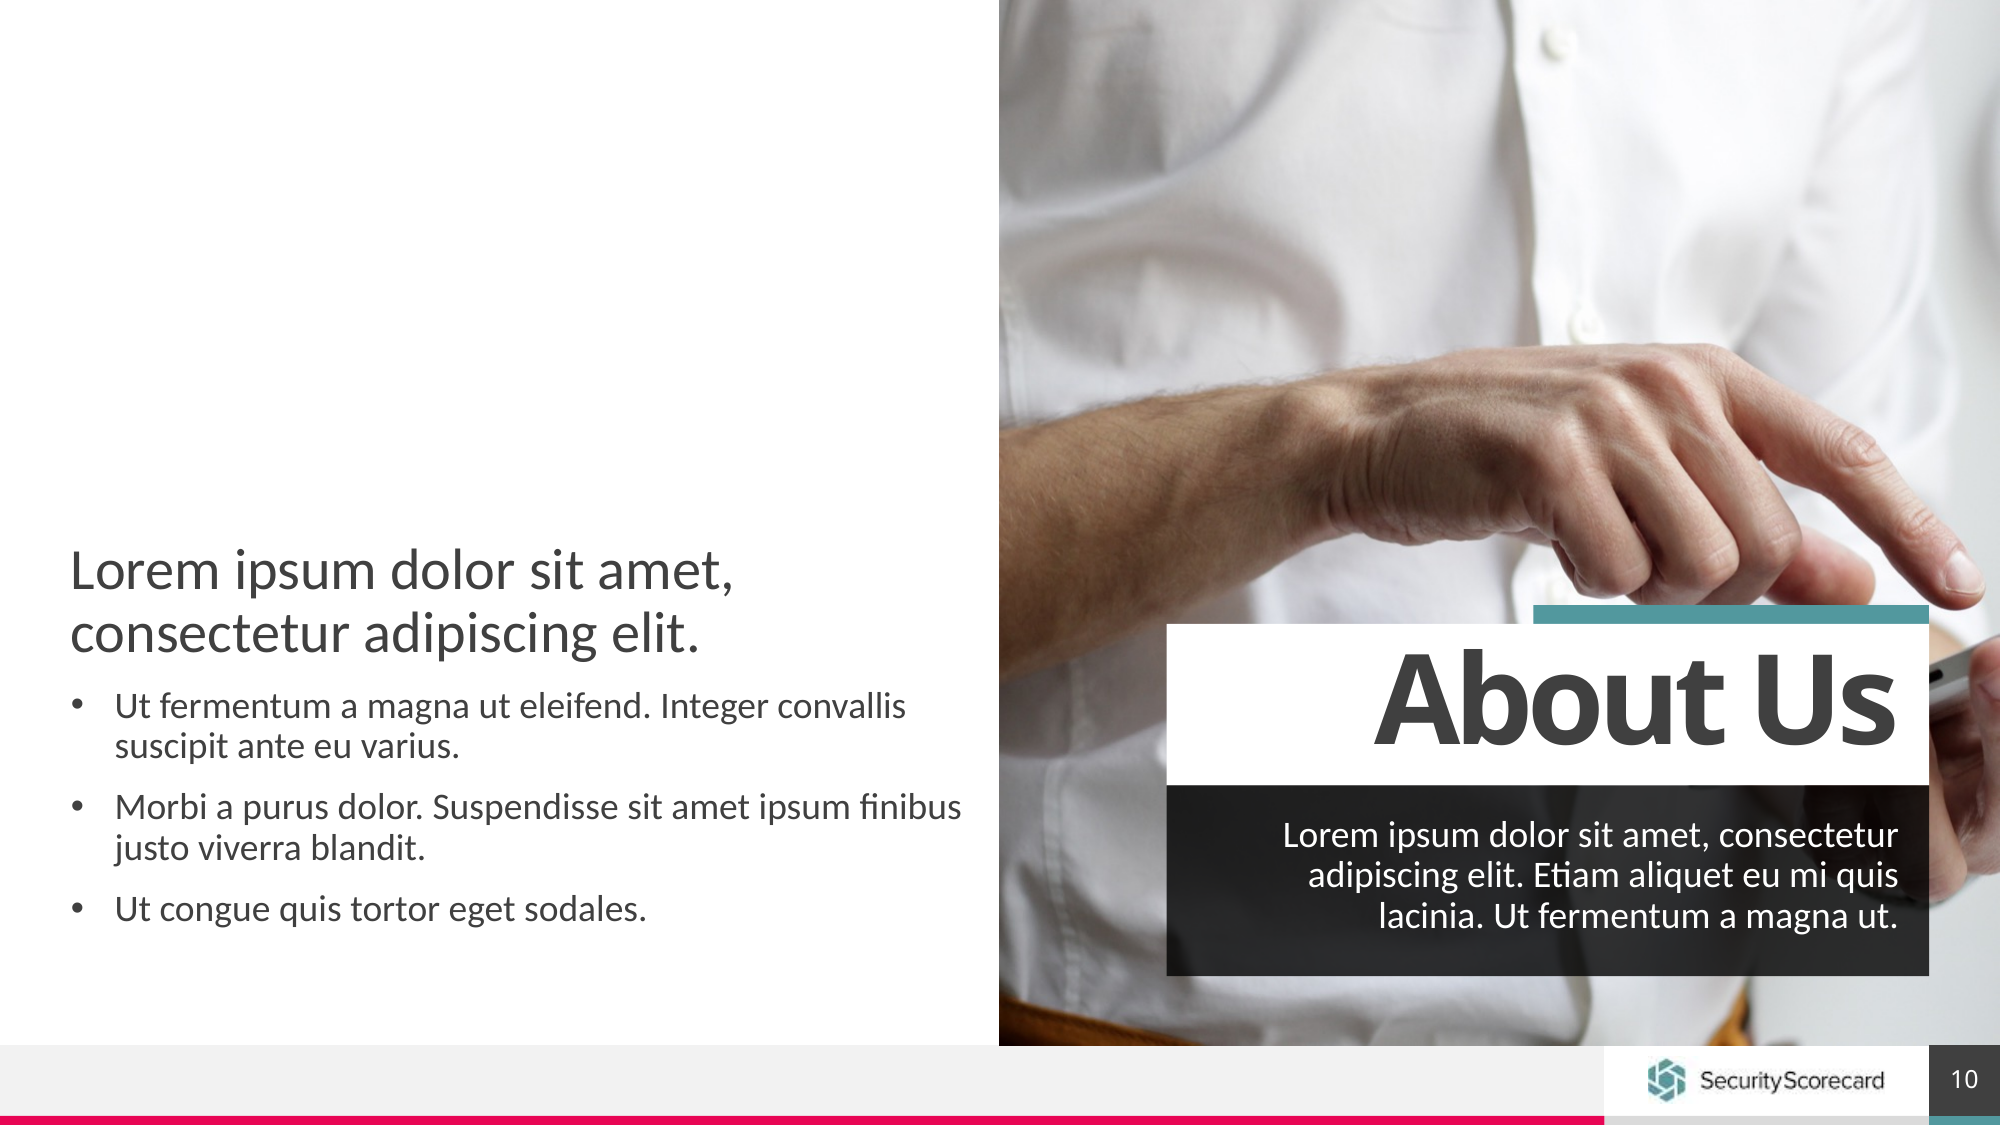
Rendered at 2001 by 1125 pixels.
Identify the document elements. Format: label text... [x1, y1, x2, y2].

slide_number 10 [1929, 1046, 2000, 1116]
picture [999, 0, 2000, 1046]
picture [1648, 1056, 1885, 1104]
list Lorem ipsum dolor sit amet, consectetur adipiscing elit. Ut fermentum a magna ut eleifend. Integer convallis suscipit ante eu varius. Morbi a purus dolor. Suspendisse sit amet ipsum finibus justo viverra blandit. Ut congue quis tortor eget sodales. [70, 437, 969, 930]
